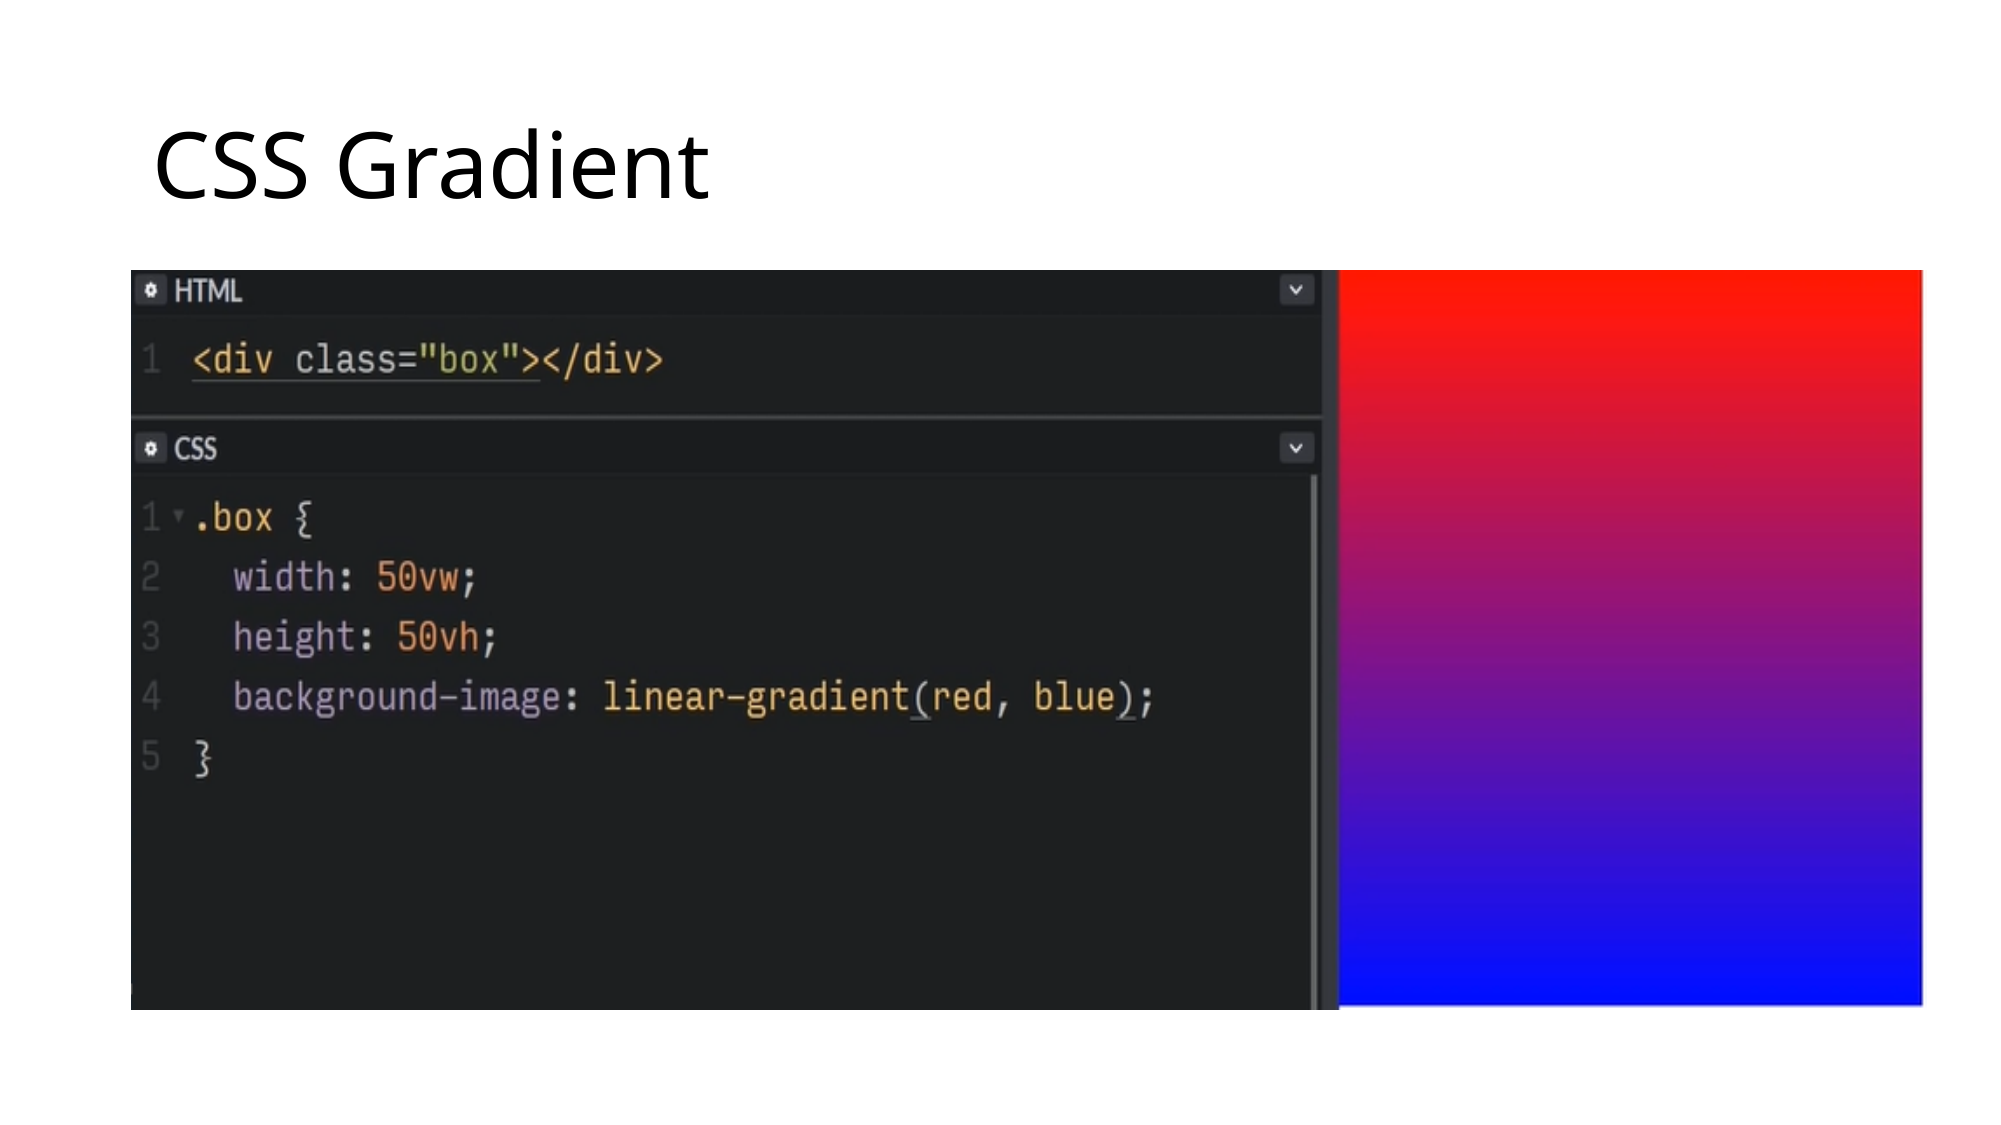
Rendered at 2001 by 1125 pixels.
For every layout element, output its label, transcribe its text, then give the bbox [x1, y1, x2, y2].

title CSS Gradient [137, 59, 1863, 270]
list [130, 270, 1927, 1010]
